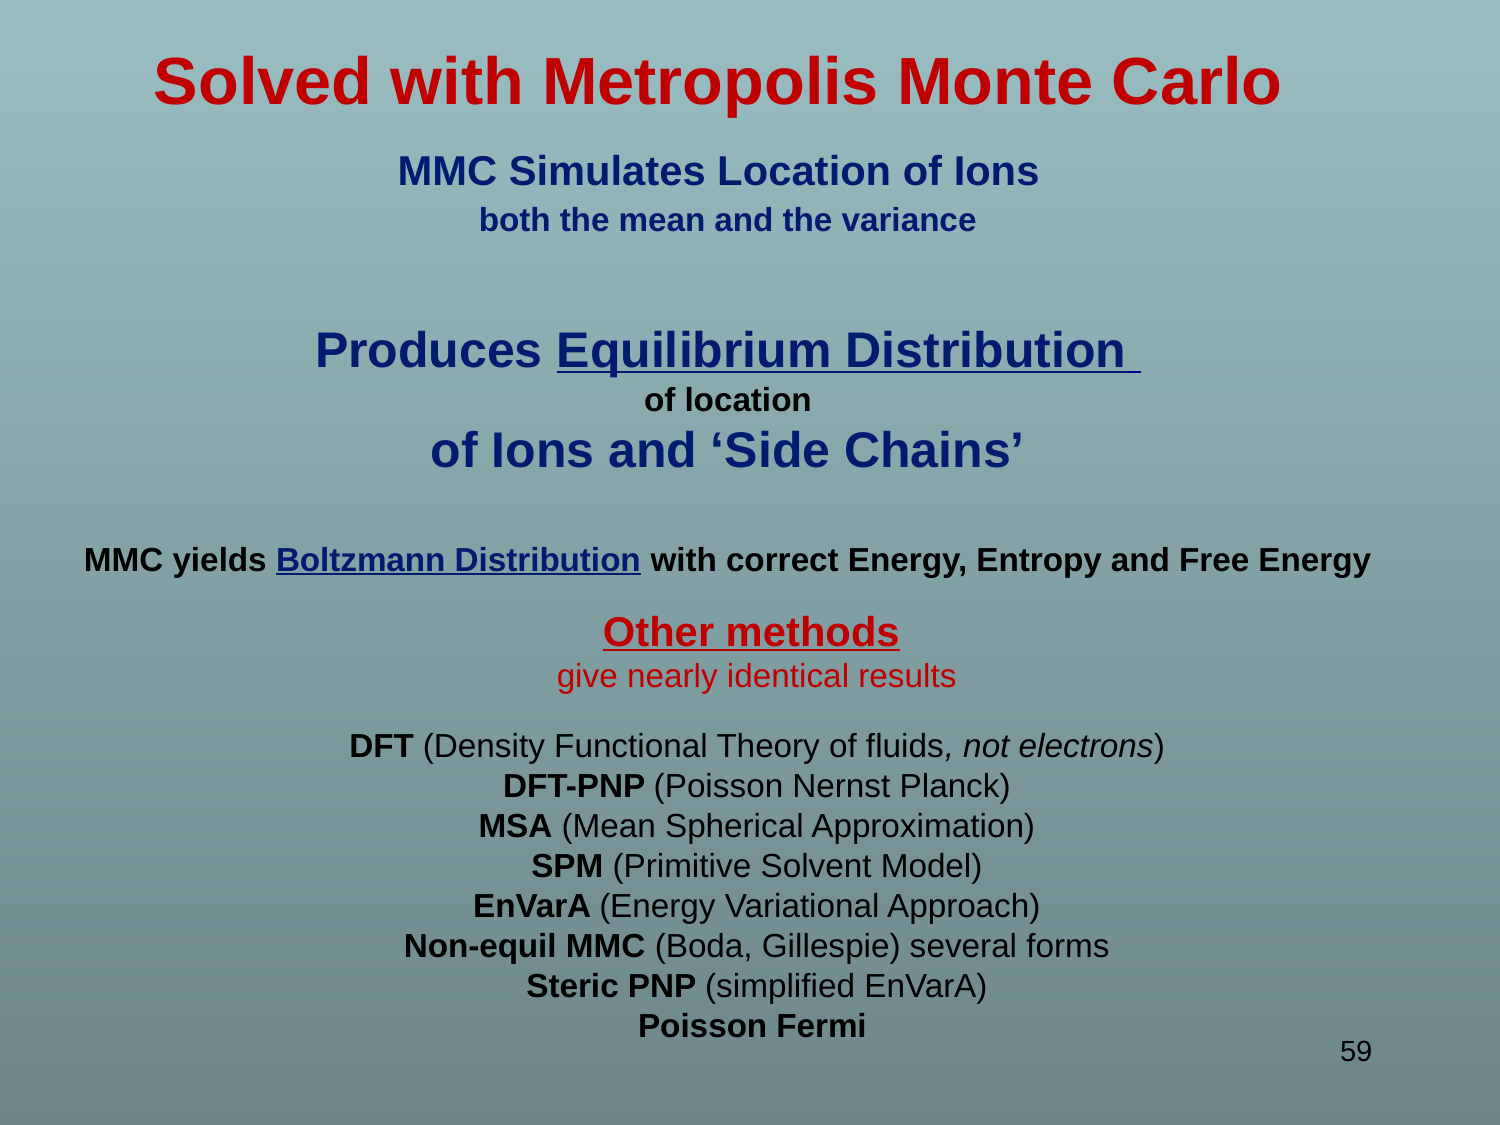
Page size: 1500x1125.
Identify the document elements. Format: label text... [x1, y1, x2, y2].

slide_number 59 [1074, 1052, 1388, 1101]
text_box Solved with Metropolis Monte Carlo MMC Simulates Location of Ions both the mean and the variance Produces Equilibrium Distribution of location of Ions and ‘Side Chains’ MMC yields Boltzmann Distribution with correct Energy, Entropy and Free Energy [2, 30, 1454, 586]
text_box Other methods give nearly identical results DFT (Density Functional Theory of fluids, not electrons) DFT-PNP (Poisson Nernst Planck) MSA (Mean Spherical Approximation) SPM (Primitive Solvent Model) EnVarA (Energy Variational Approach) Non-equil MMC (Boda, Gillespie) several forms Steric PNP (simplified EnVarA) Poisson Fermi [76, 597, 1438, 1052]
